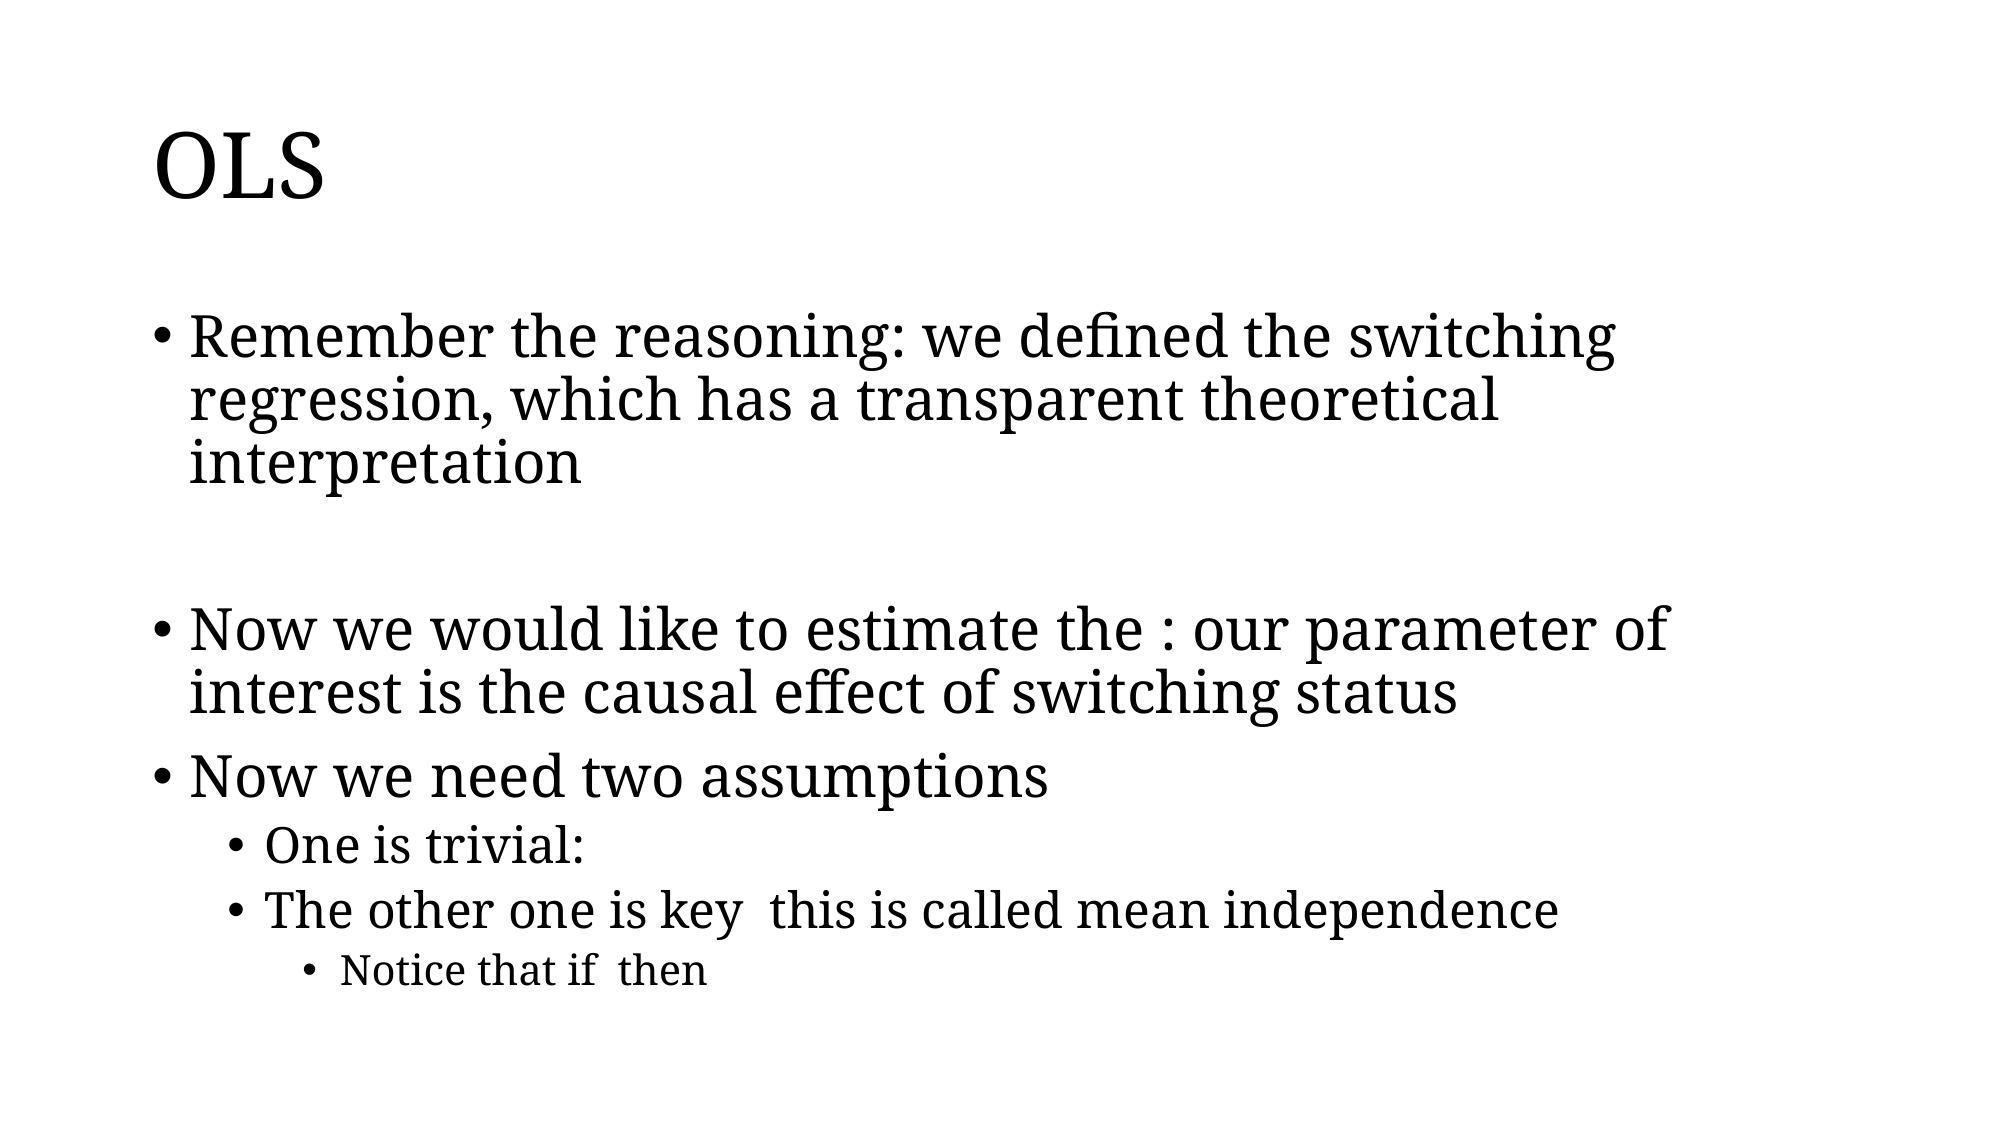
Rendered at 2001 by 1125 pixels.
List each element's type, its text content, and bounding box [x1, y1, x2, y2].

title OLS [137, 59, 1863, 278]
